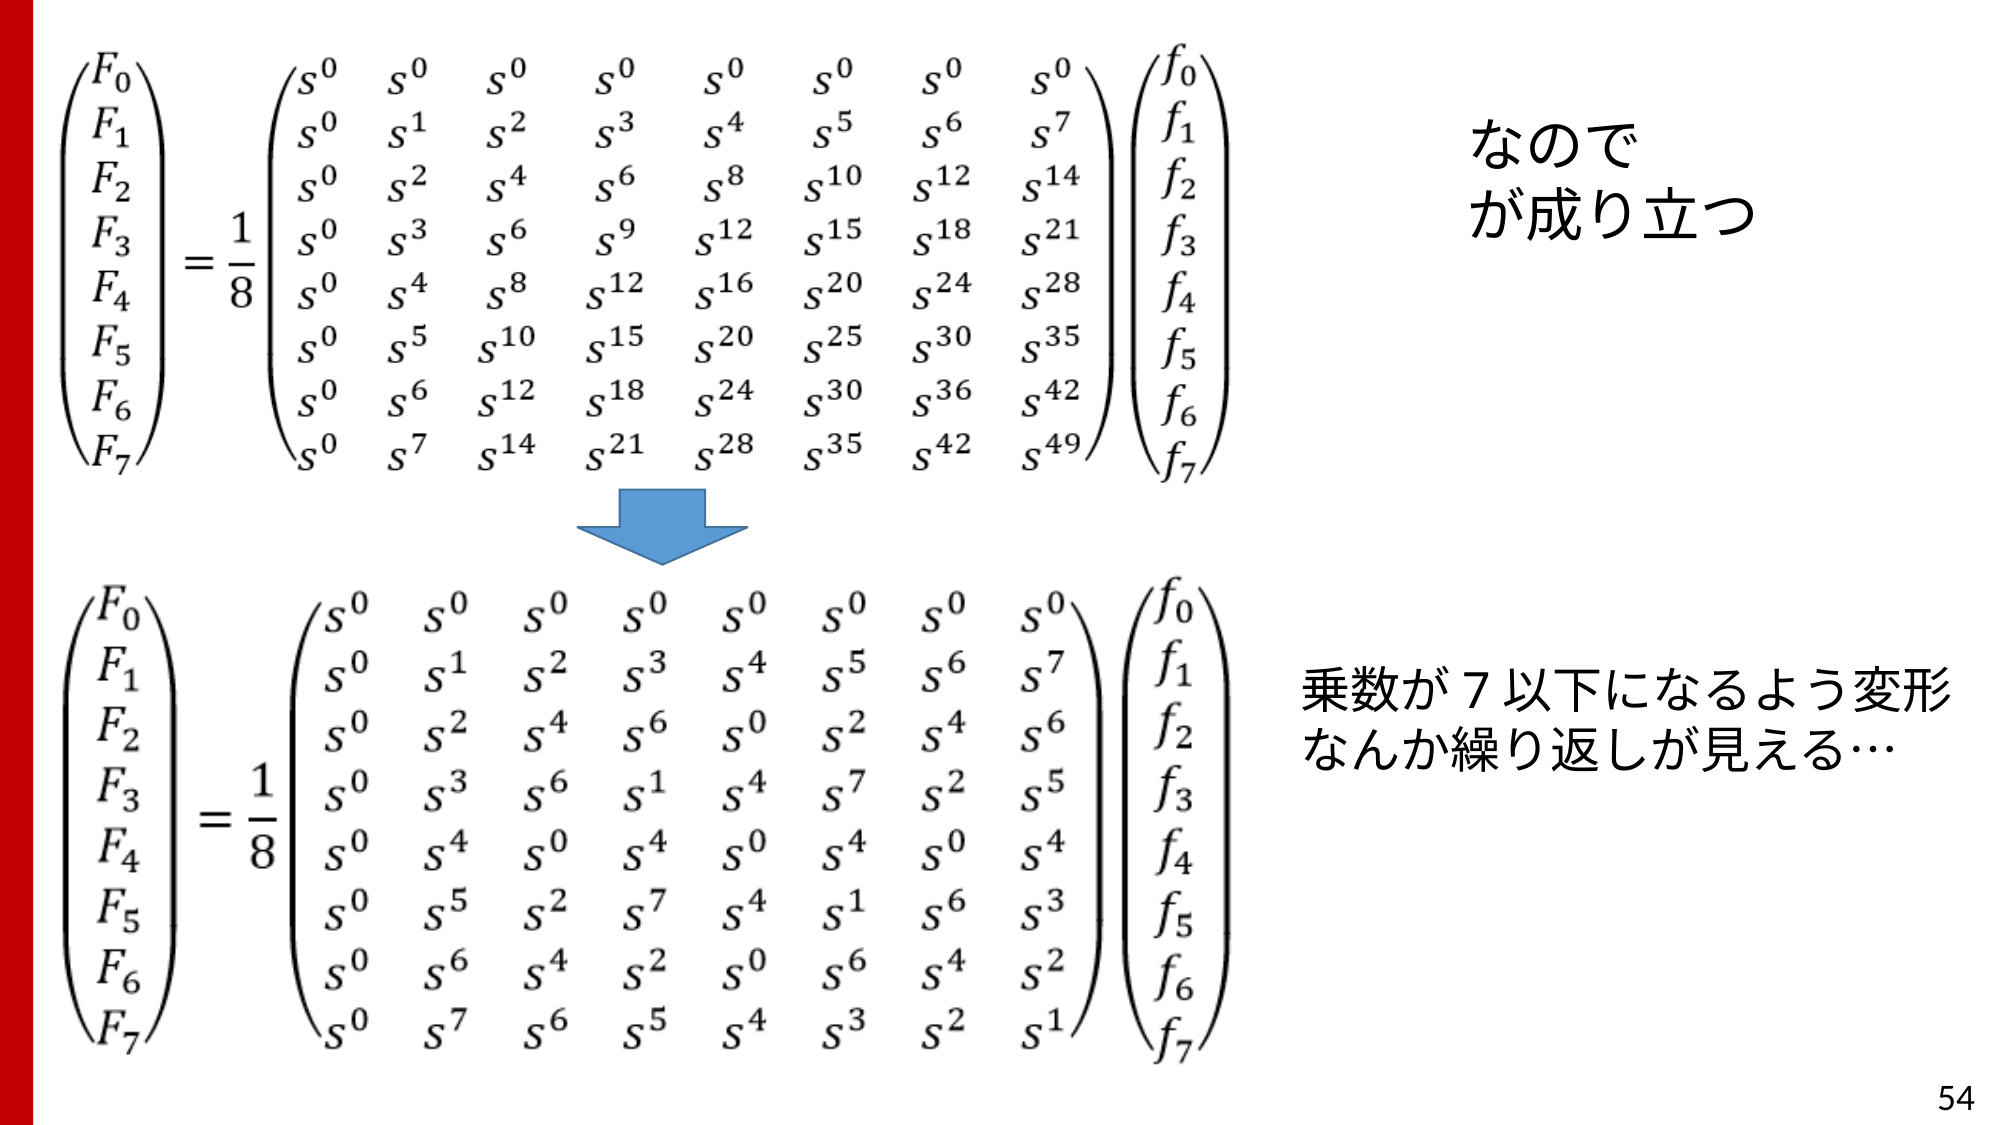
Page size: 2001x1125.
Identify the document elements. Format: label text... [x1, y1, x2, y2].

picture [57, 33, 1235, 489]
slide_number 54 [1539, 1065, 1990, 1125]
text_box 乗数が7以下になるよう変形 なんか繰り返しが見える… [1285, 650, 1968, 786]
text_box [54, 489, 1235, 1070]
